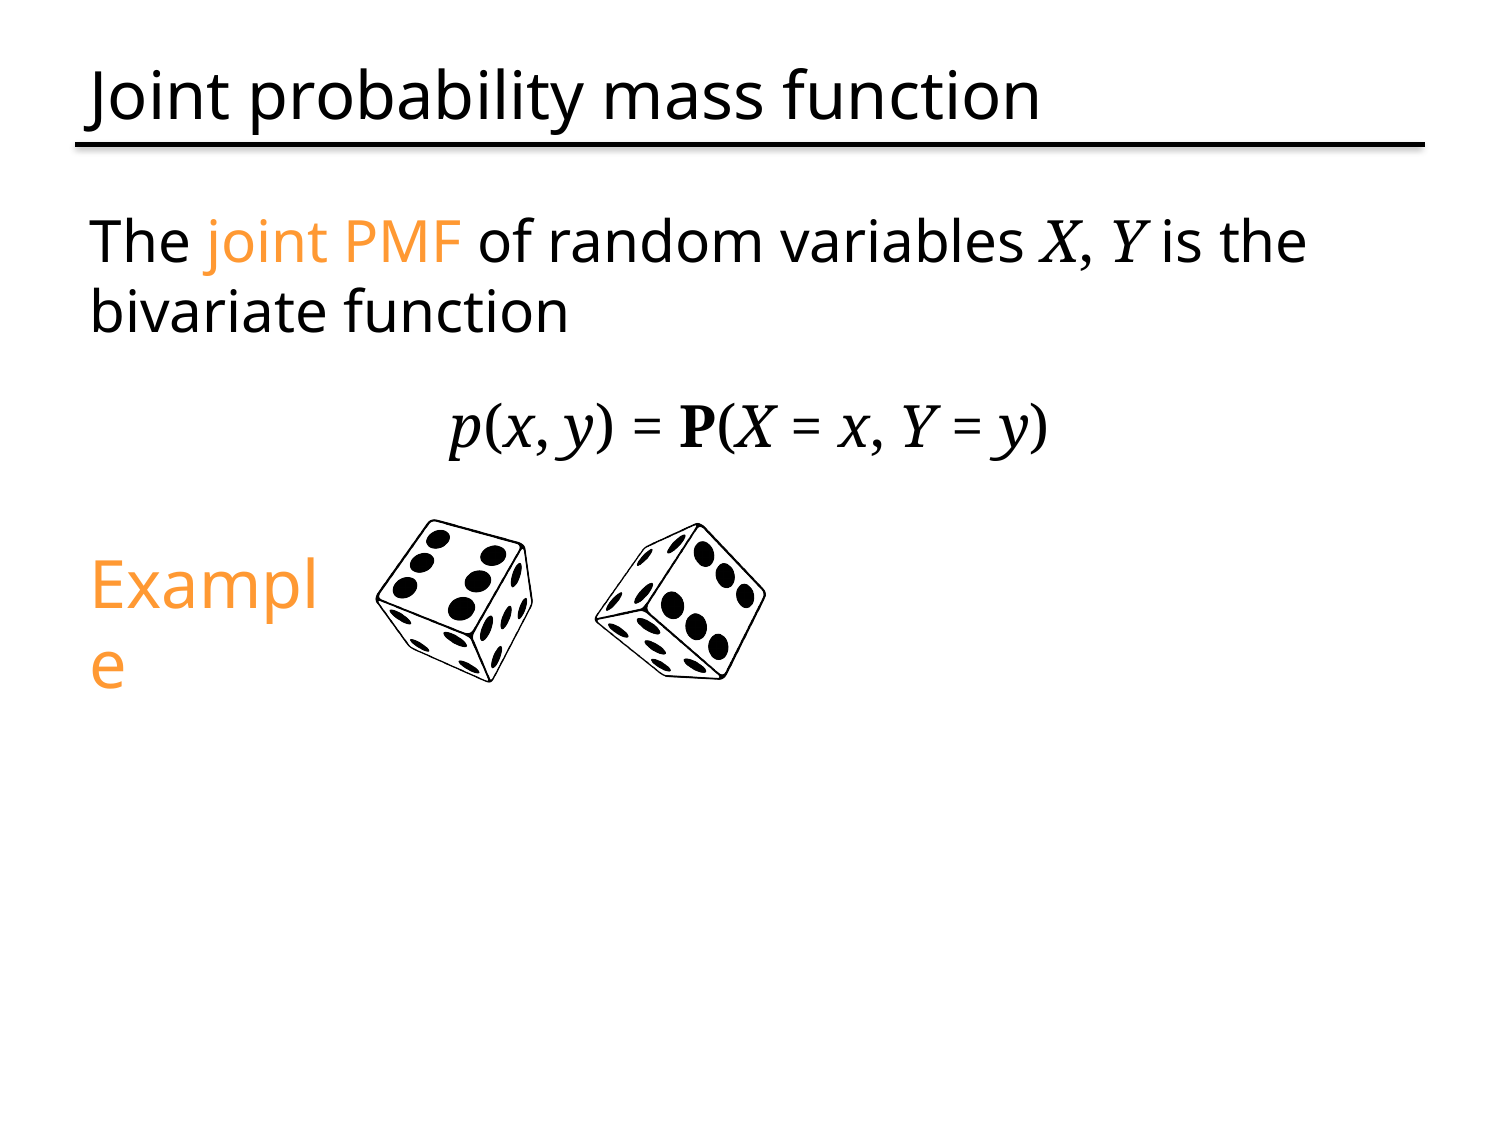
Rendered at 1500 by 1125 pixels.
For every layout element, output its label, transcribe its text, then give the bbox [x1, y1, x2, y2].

picture [371, 517, 538, 684]
text_box The joint PMF of random variables X, Y is the bivariate function [74, 196, 1425, 352]
text_box p(x, y) = P(X = x, Y = y) [435, 381, 1065, 467]
text_box Example [75, 534, 372, 709]
picture [584, 503, 778, 697]
title Joint probability mass function [75, 45, 1425, 145]
